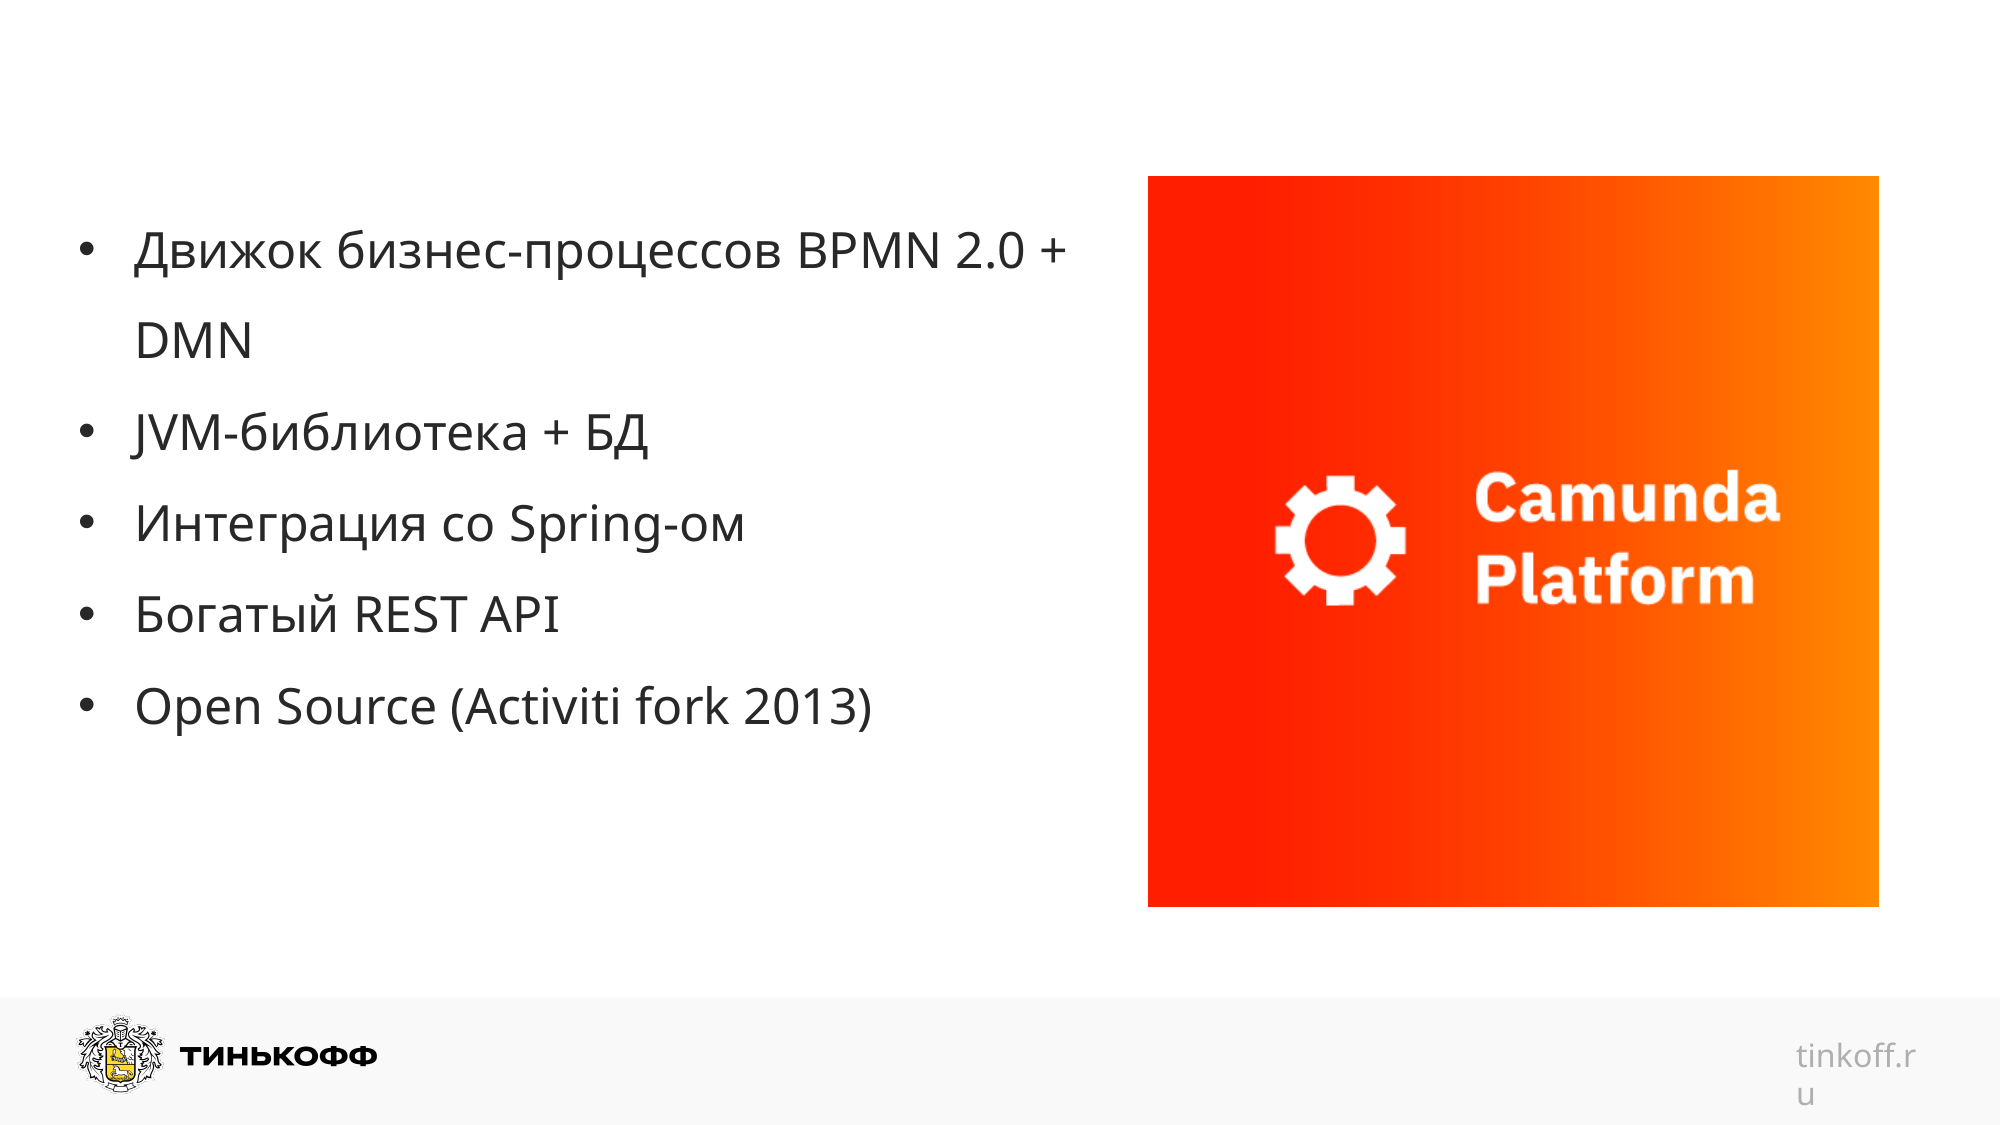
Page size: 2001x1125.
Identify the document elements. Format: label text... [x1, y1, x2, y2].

picture [76, 1014, 377, 1094]
text_box [0, 997, 2000, 1125]
picture [1148, 176, 1879, 907]
text_box Движок бизнес-процессов BPMN 2.0 + DMN JVM-библиотека + БД Интеграция со Spring-ом Богатый REST API Open Source (Activiti fork 2013) [76, 187, 1081, 796]
text_box tinkoff.ru [1794, 1033, 1920, 1113]
